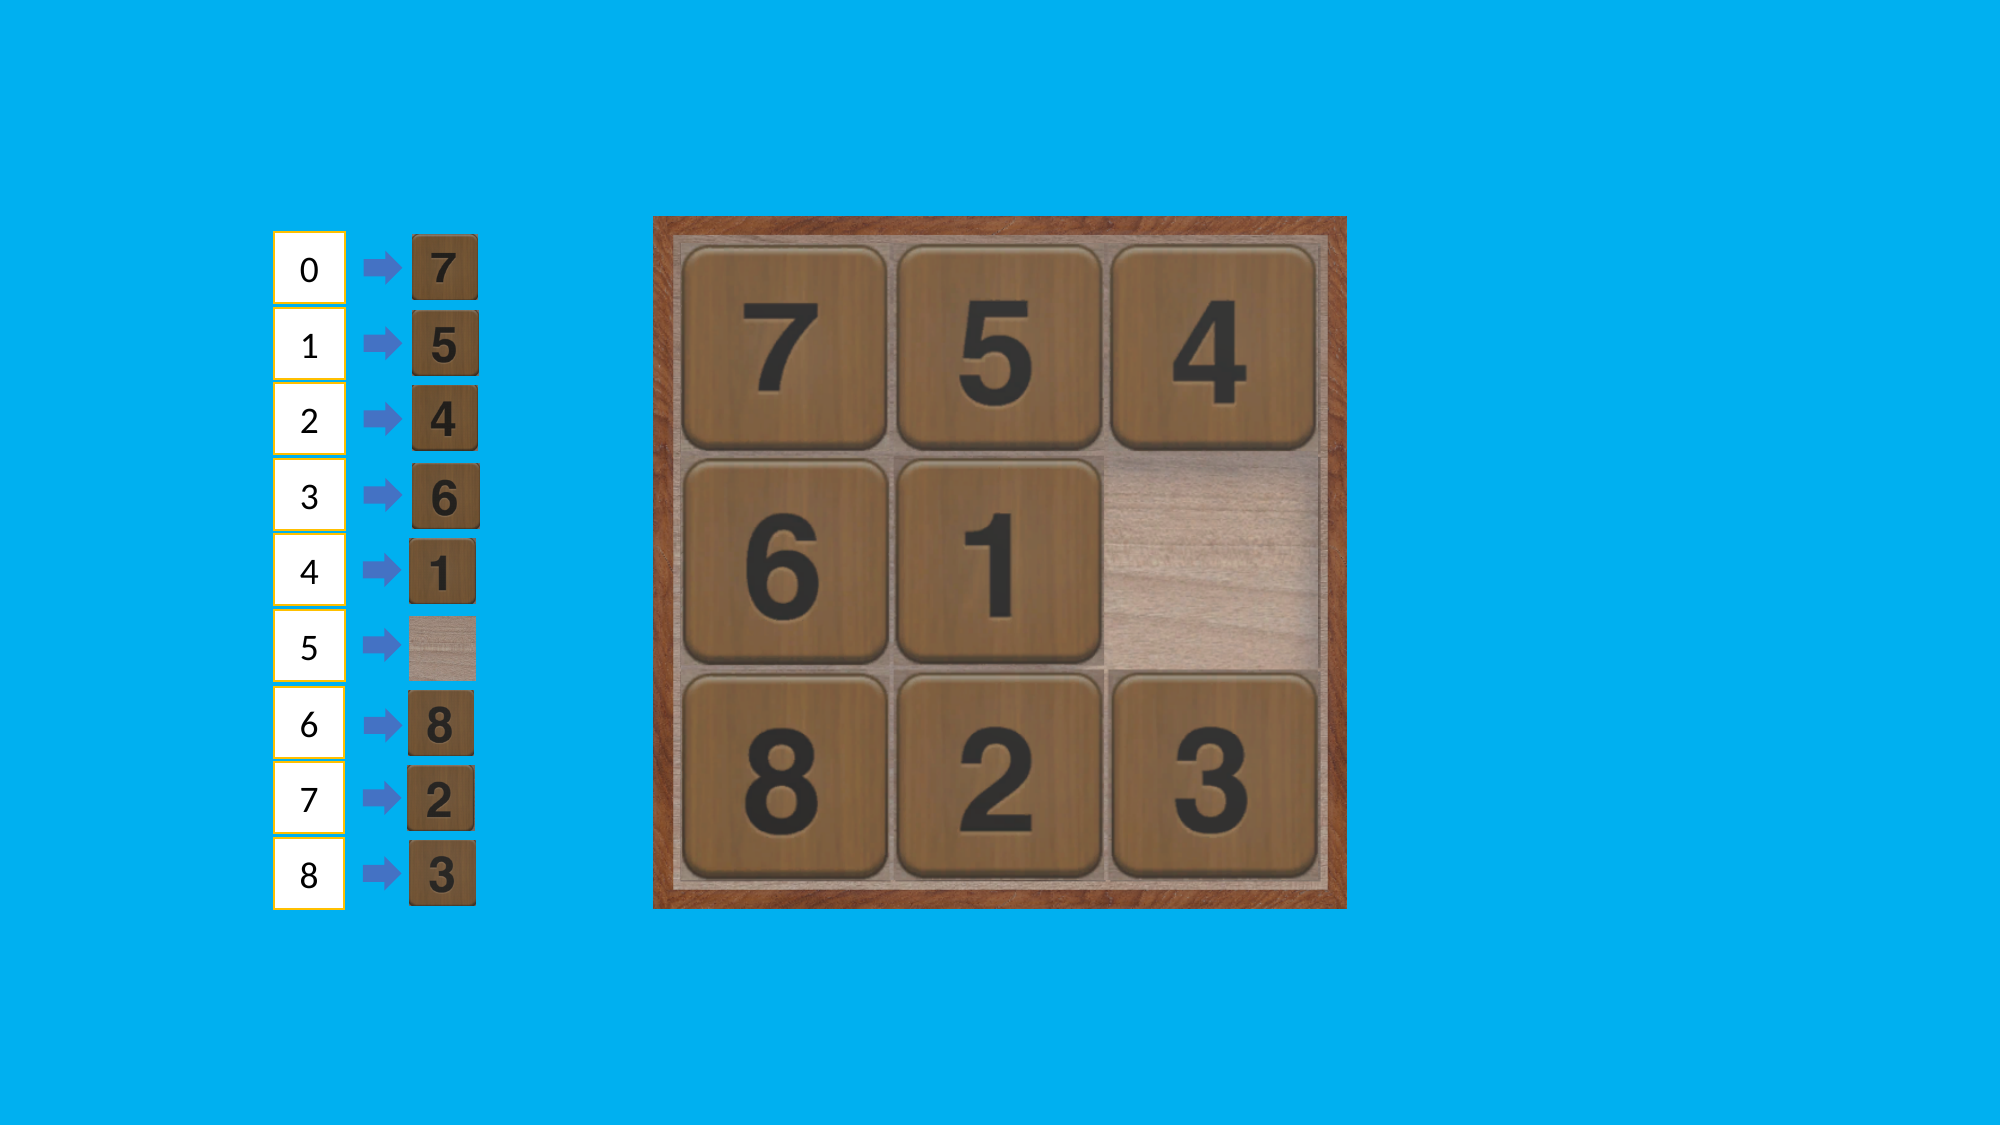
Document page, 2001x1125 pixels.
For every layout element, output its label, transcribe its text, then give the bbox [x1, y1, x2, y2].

text_box [362, 248, 404, 288]
text_box [362, 399, 404, 439]
text_box [362, 475, 404, 515]
picture [410, 539, 475, 603]
text_box 7 [273, 761, 345, 834]
text_box 8 [273, 837, 345, 910]
picture [413, 311, 478, 375]
text_box 2 [273, 382, 346, 455]
text_box [362, 705, 404, 746]
picture [654, 217, 1346, 908]
text_box [361, 625, 404, 665]
picture [408, 766, 474, 830]
text_box 4 [273, 533, 346, 606]
text_box [361, 778, 404, 818]
picture [413, 464, 479, 528]
picture [413, 235, 477, 299]
text_box 5 [273, 609, 346, 682]
text_box 0 [273, 231, 346, 304]
picture [409, 691, 473, 755]
picture [410, 841, 475, 905]
text_box 3 [273, 458, 346, 531]
picture [413, 386, 477, 450]
text_box [362, 323, 404, 363]
text_box 6 [273, 686, 345, 759]
text_box 1 [273, 307, 346, 380]
text_box [361, 550, 404, 590]
picture [410, 617, 475, 680]
text_box [361, 853, 404, 894]
